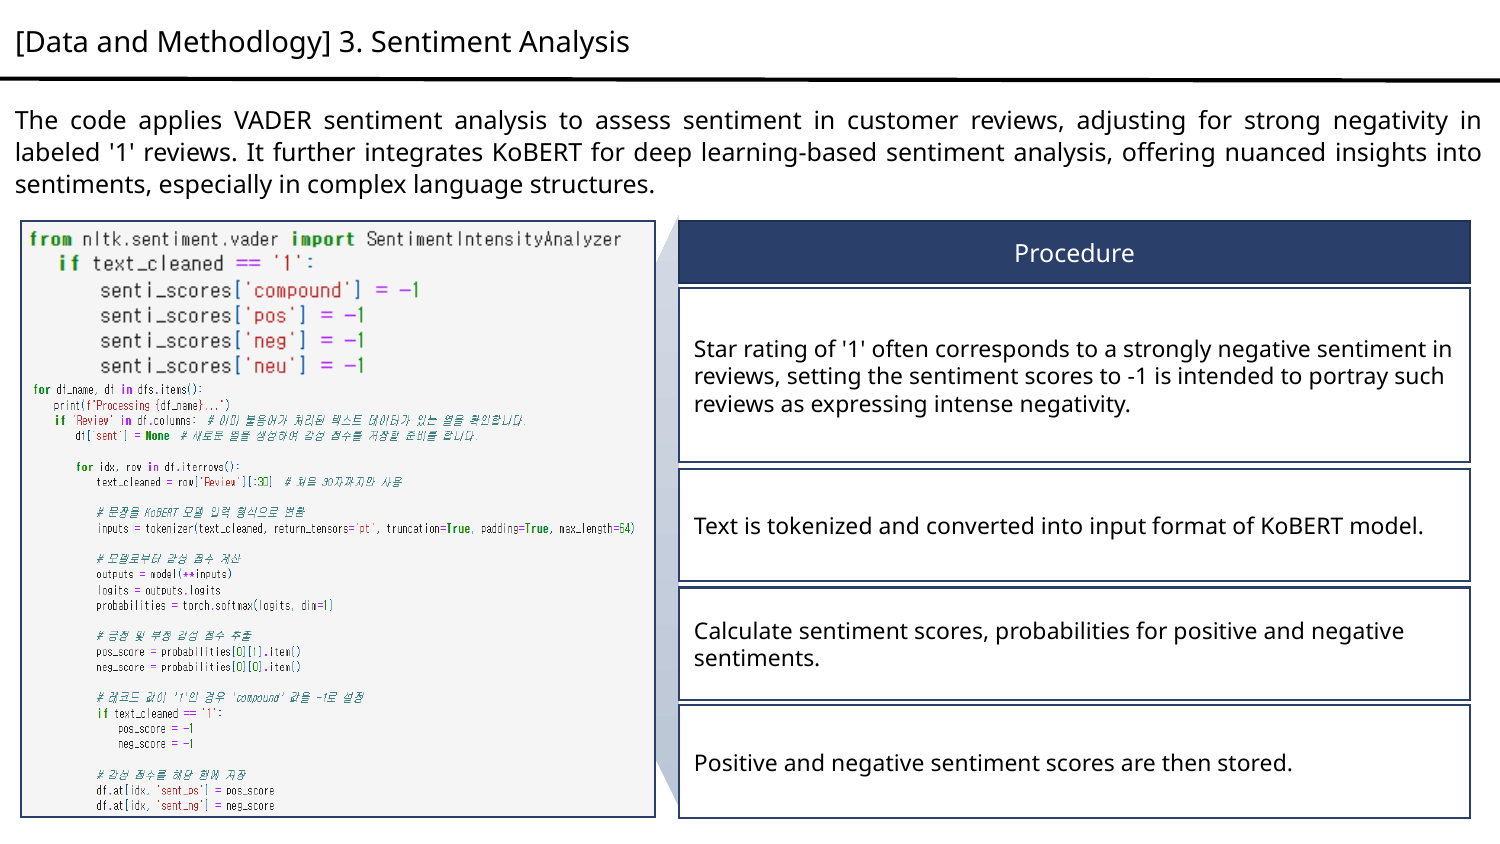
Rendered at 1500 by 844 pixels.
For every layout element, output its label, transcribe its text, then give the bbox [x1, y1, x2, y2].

text_box [0, 78, 1500, 94]
text_box The code applies VADER sentiment analysis to assess sentiment in customer reviews, adjusting for strong negativity in labeled '1' reviews. It further integrates KoBERT for deep learning-based sentiment analysis, offering nuanced insights into sentiments, especially in complex language structures. [0, 94, 1500, 240]
text_box [940, 463, 1442, 468]
text_box Positive and negative sentiment scores are then stored. [678, 704, 1471, 819]
picture [25, 227, 628, 381]
text_box Procedure [678, 240, 1471, 284]
picture [29, 382, 640, 813]
text_box Text is tokenized and converted into input format of KoBERT model. [678, 468, 1471, 582]
text_box Star rating of '1' often corresponds to a strongly negative sentiment in reviews, setting the sentiment scores to -1 is intended to portray such reviews as expressing intense negativity. [678, 287, 1471, 463]
text_box [656, 240, 681, 808]
text_box [20, 240, 656, 818]
text_box Calculate sentiment scores, probabilities for positive and negative sentiments. [678, 586, 1471, 701]
text_box [Data and Methodlogy] 3. Sentiment Analysis [0, 0, 1500, 78]
